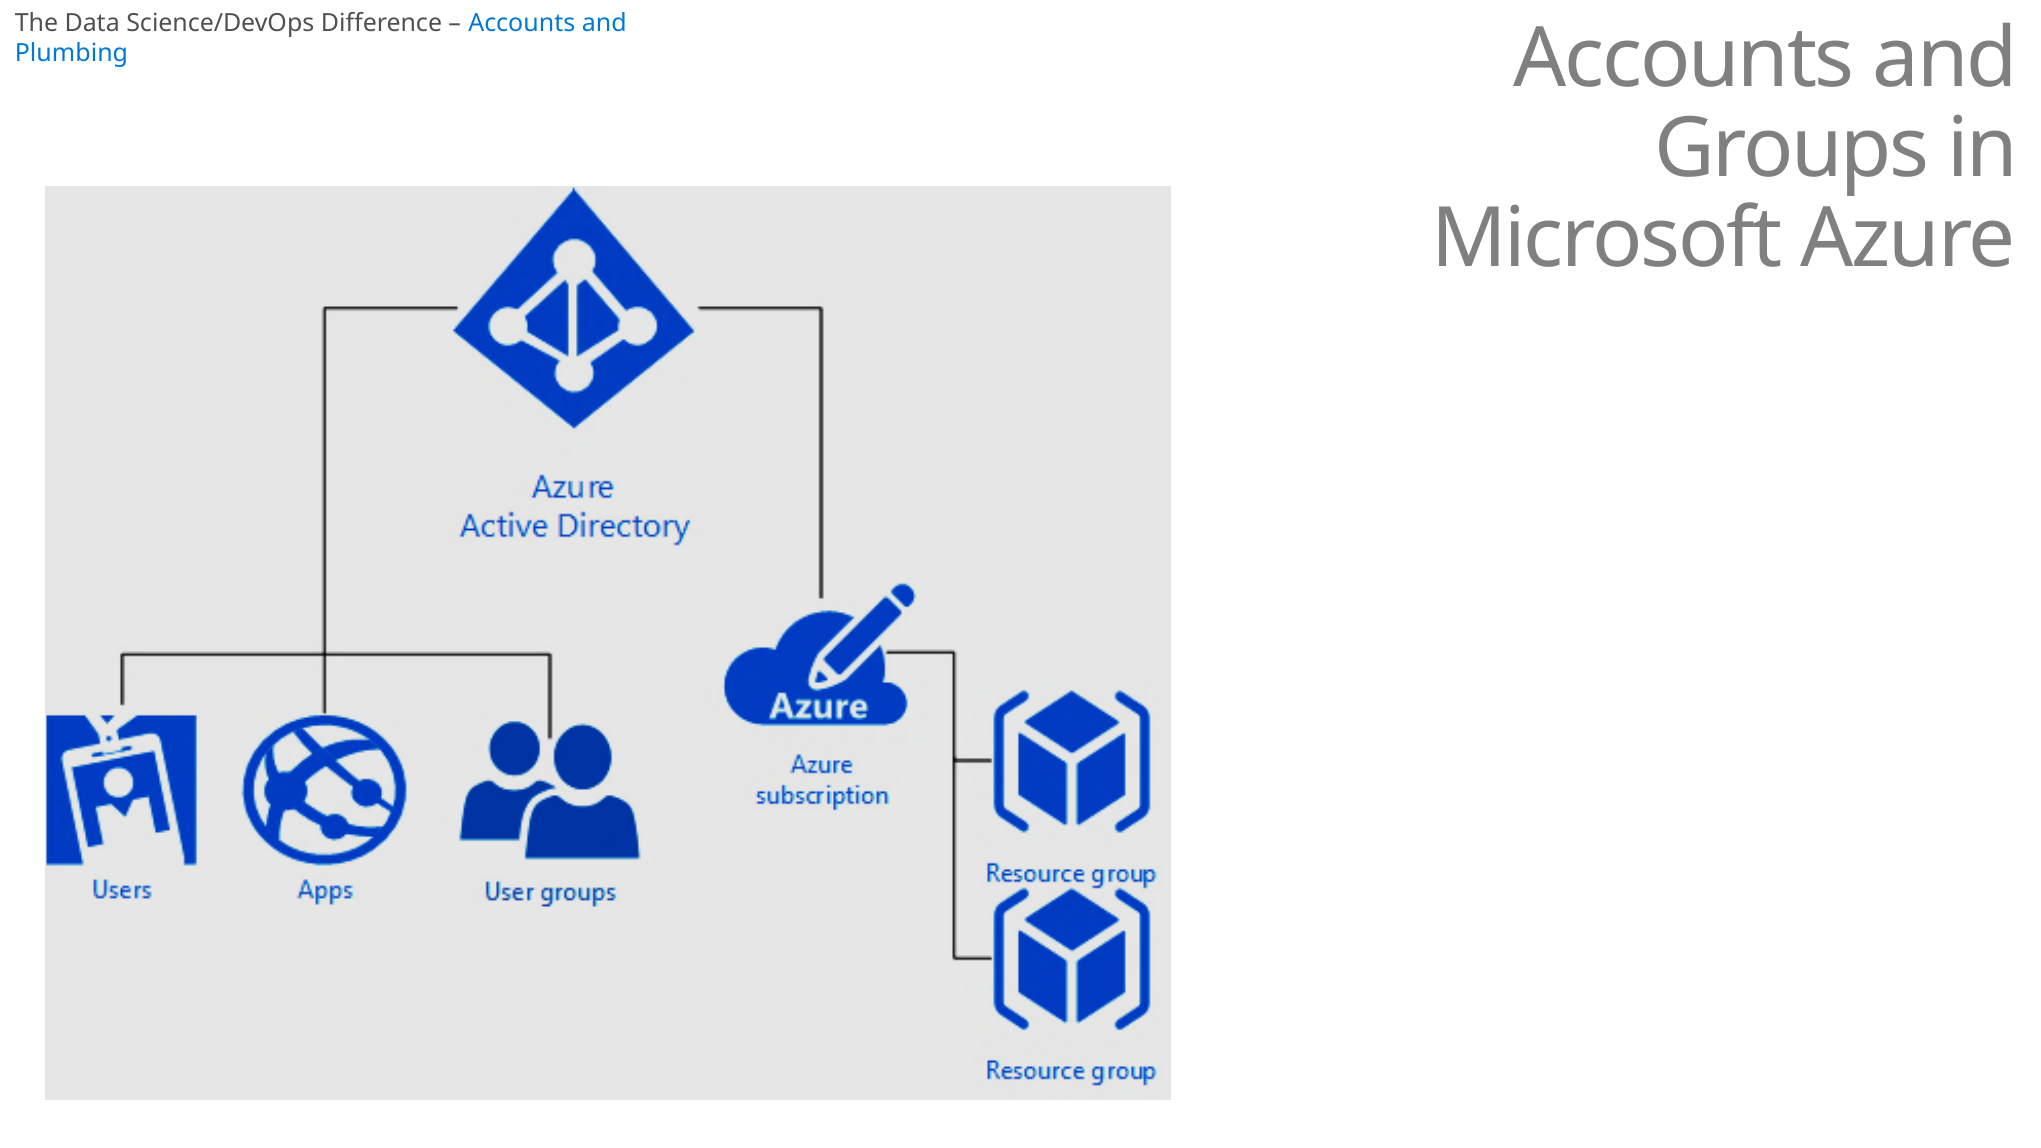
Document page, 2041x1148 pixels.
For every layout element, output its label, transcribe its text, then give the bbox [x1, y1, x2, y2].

picture [44, 185, 1171, 1100]
text_box The Data Science/DevOps Difference – Accounts and Plumbing [0, 0, 733, 74]
text_box Accounts and Groups in Microsoft Azure [1269, 0, 2041, 324]
